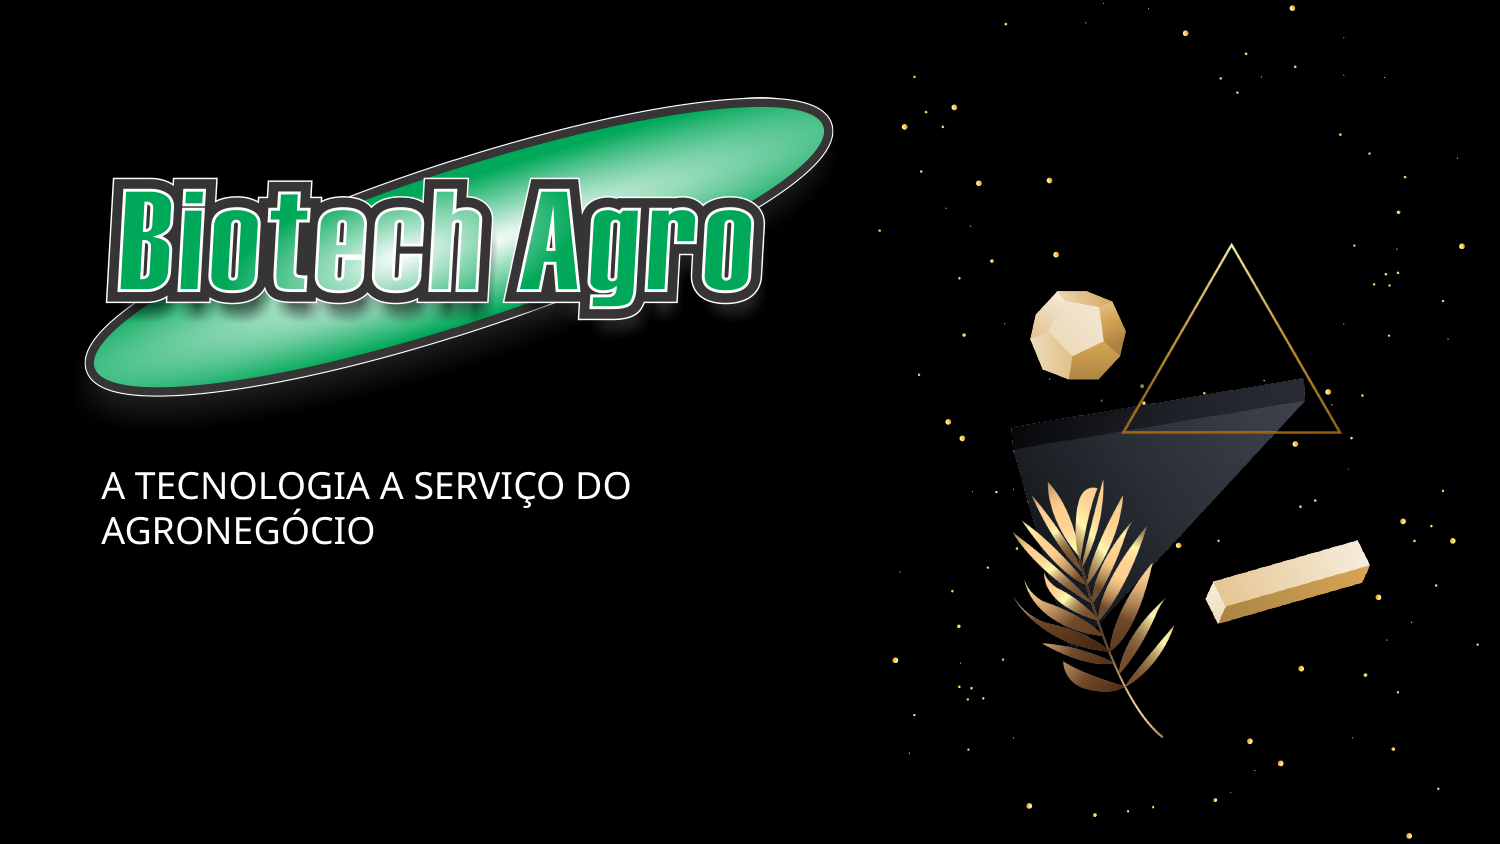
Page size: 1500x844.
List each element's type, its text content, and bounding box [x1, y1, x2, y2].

picture [985, 241, 1370, 702]
subtitle A TECNOLOGIA A SERVIÇO DO AGRONEGÓCIO [86, 446, 823, 517]
picture [66, 97, 843, 434]
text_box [878, 0, 1479, 844]
